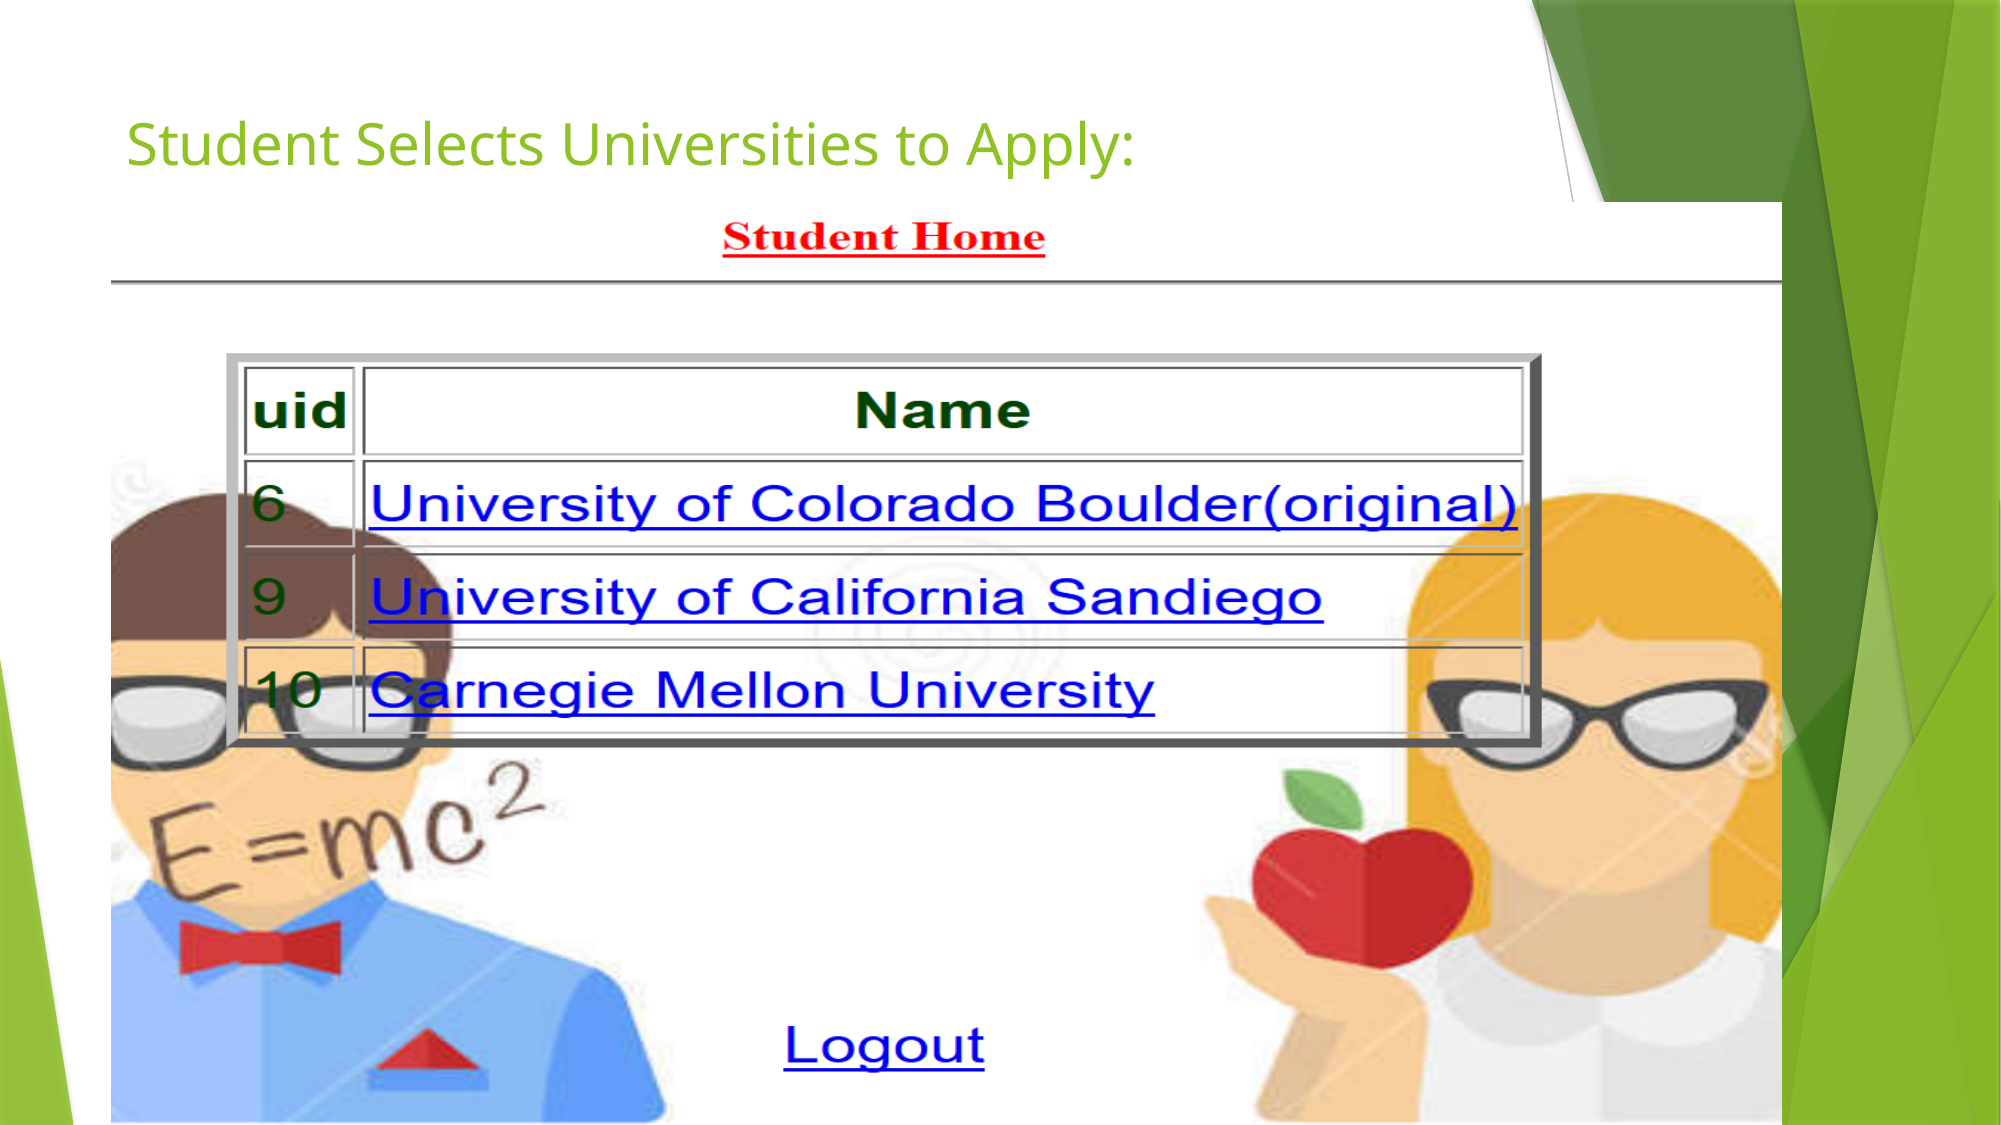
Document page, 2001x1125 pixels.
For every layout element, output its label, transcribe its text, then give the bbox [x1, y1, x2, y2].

picture [110, 201, 1782, 1125]
title Student Selects Universities to Apply: [111, 99, 1522, 201]
